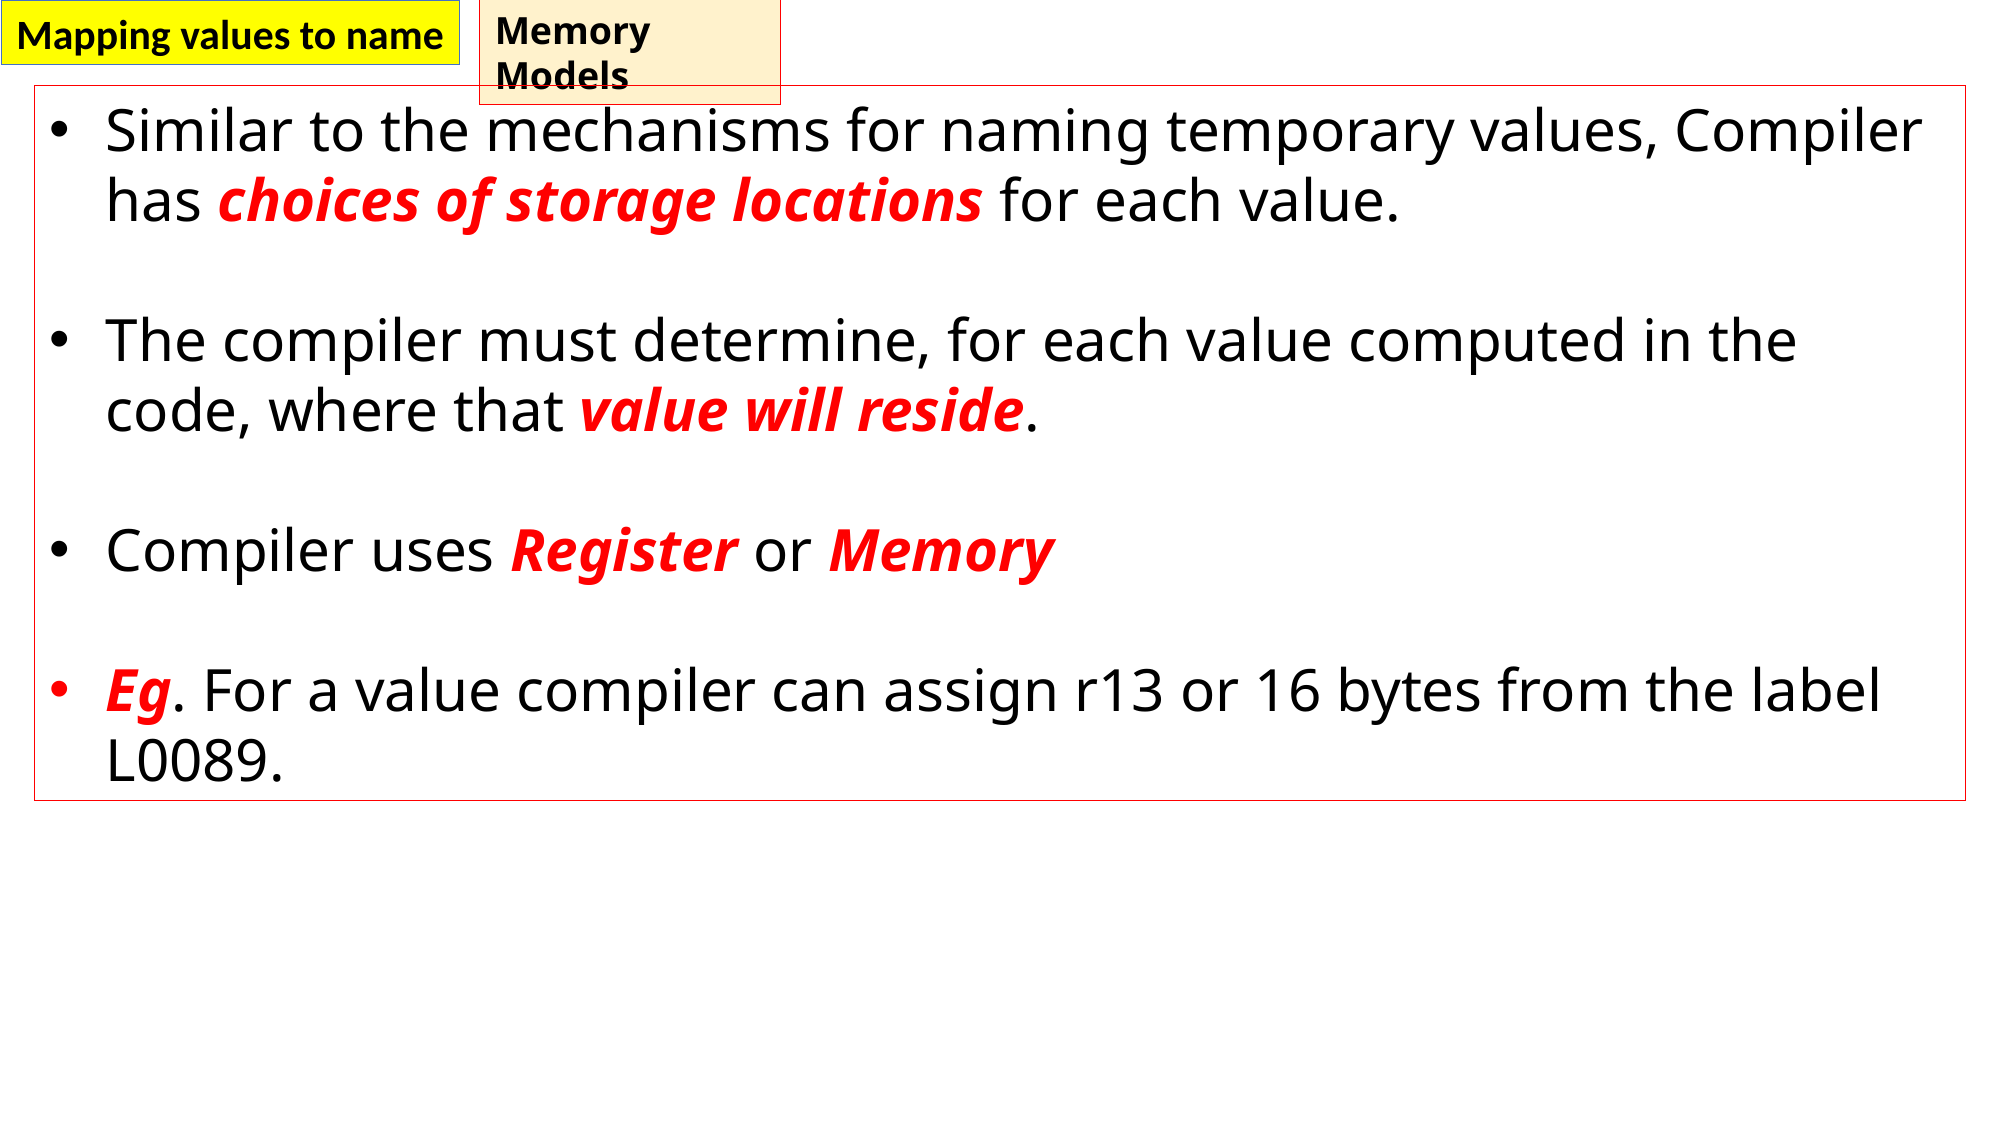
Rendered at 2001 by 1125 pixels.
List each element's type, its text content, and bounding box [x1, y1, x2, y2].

text_box Mapping values to name [1, 0, 460, 65]
text_box Similar to the mechanisms for naming temporary values, Compiler has choices of storage locations for each value. The compiler must determine, for each value computed in the code, where that value will reside. Compiler uses Register or Memory Eg. For a value compiler can assign r13 or 16 bytes from the label L0089. [34, 85, 1966, 801]
text_box Memory Models [479, 0, 781, 85]
